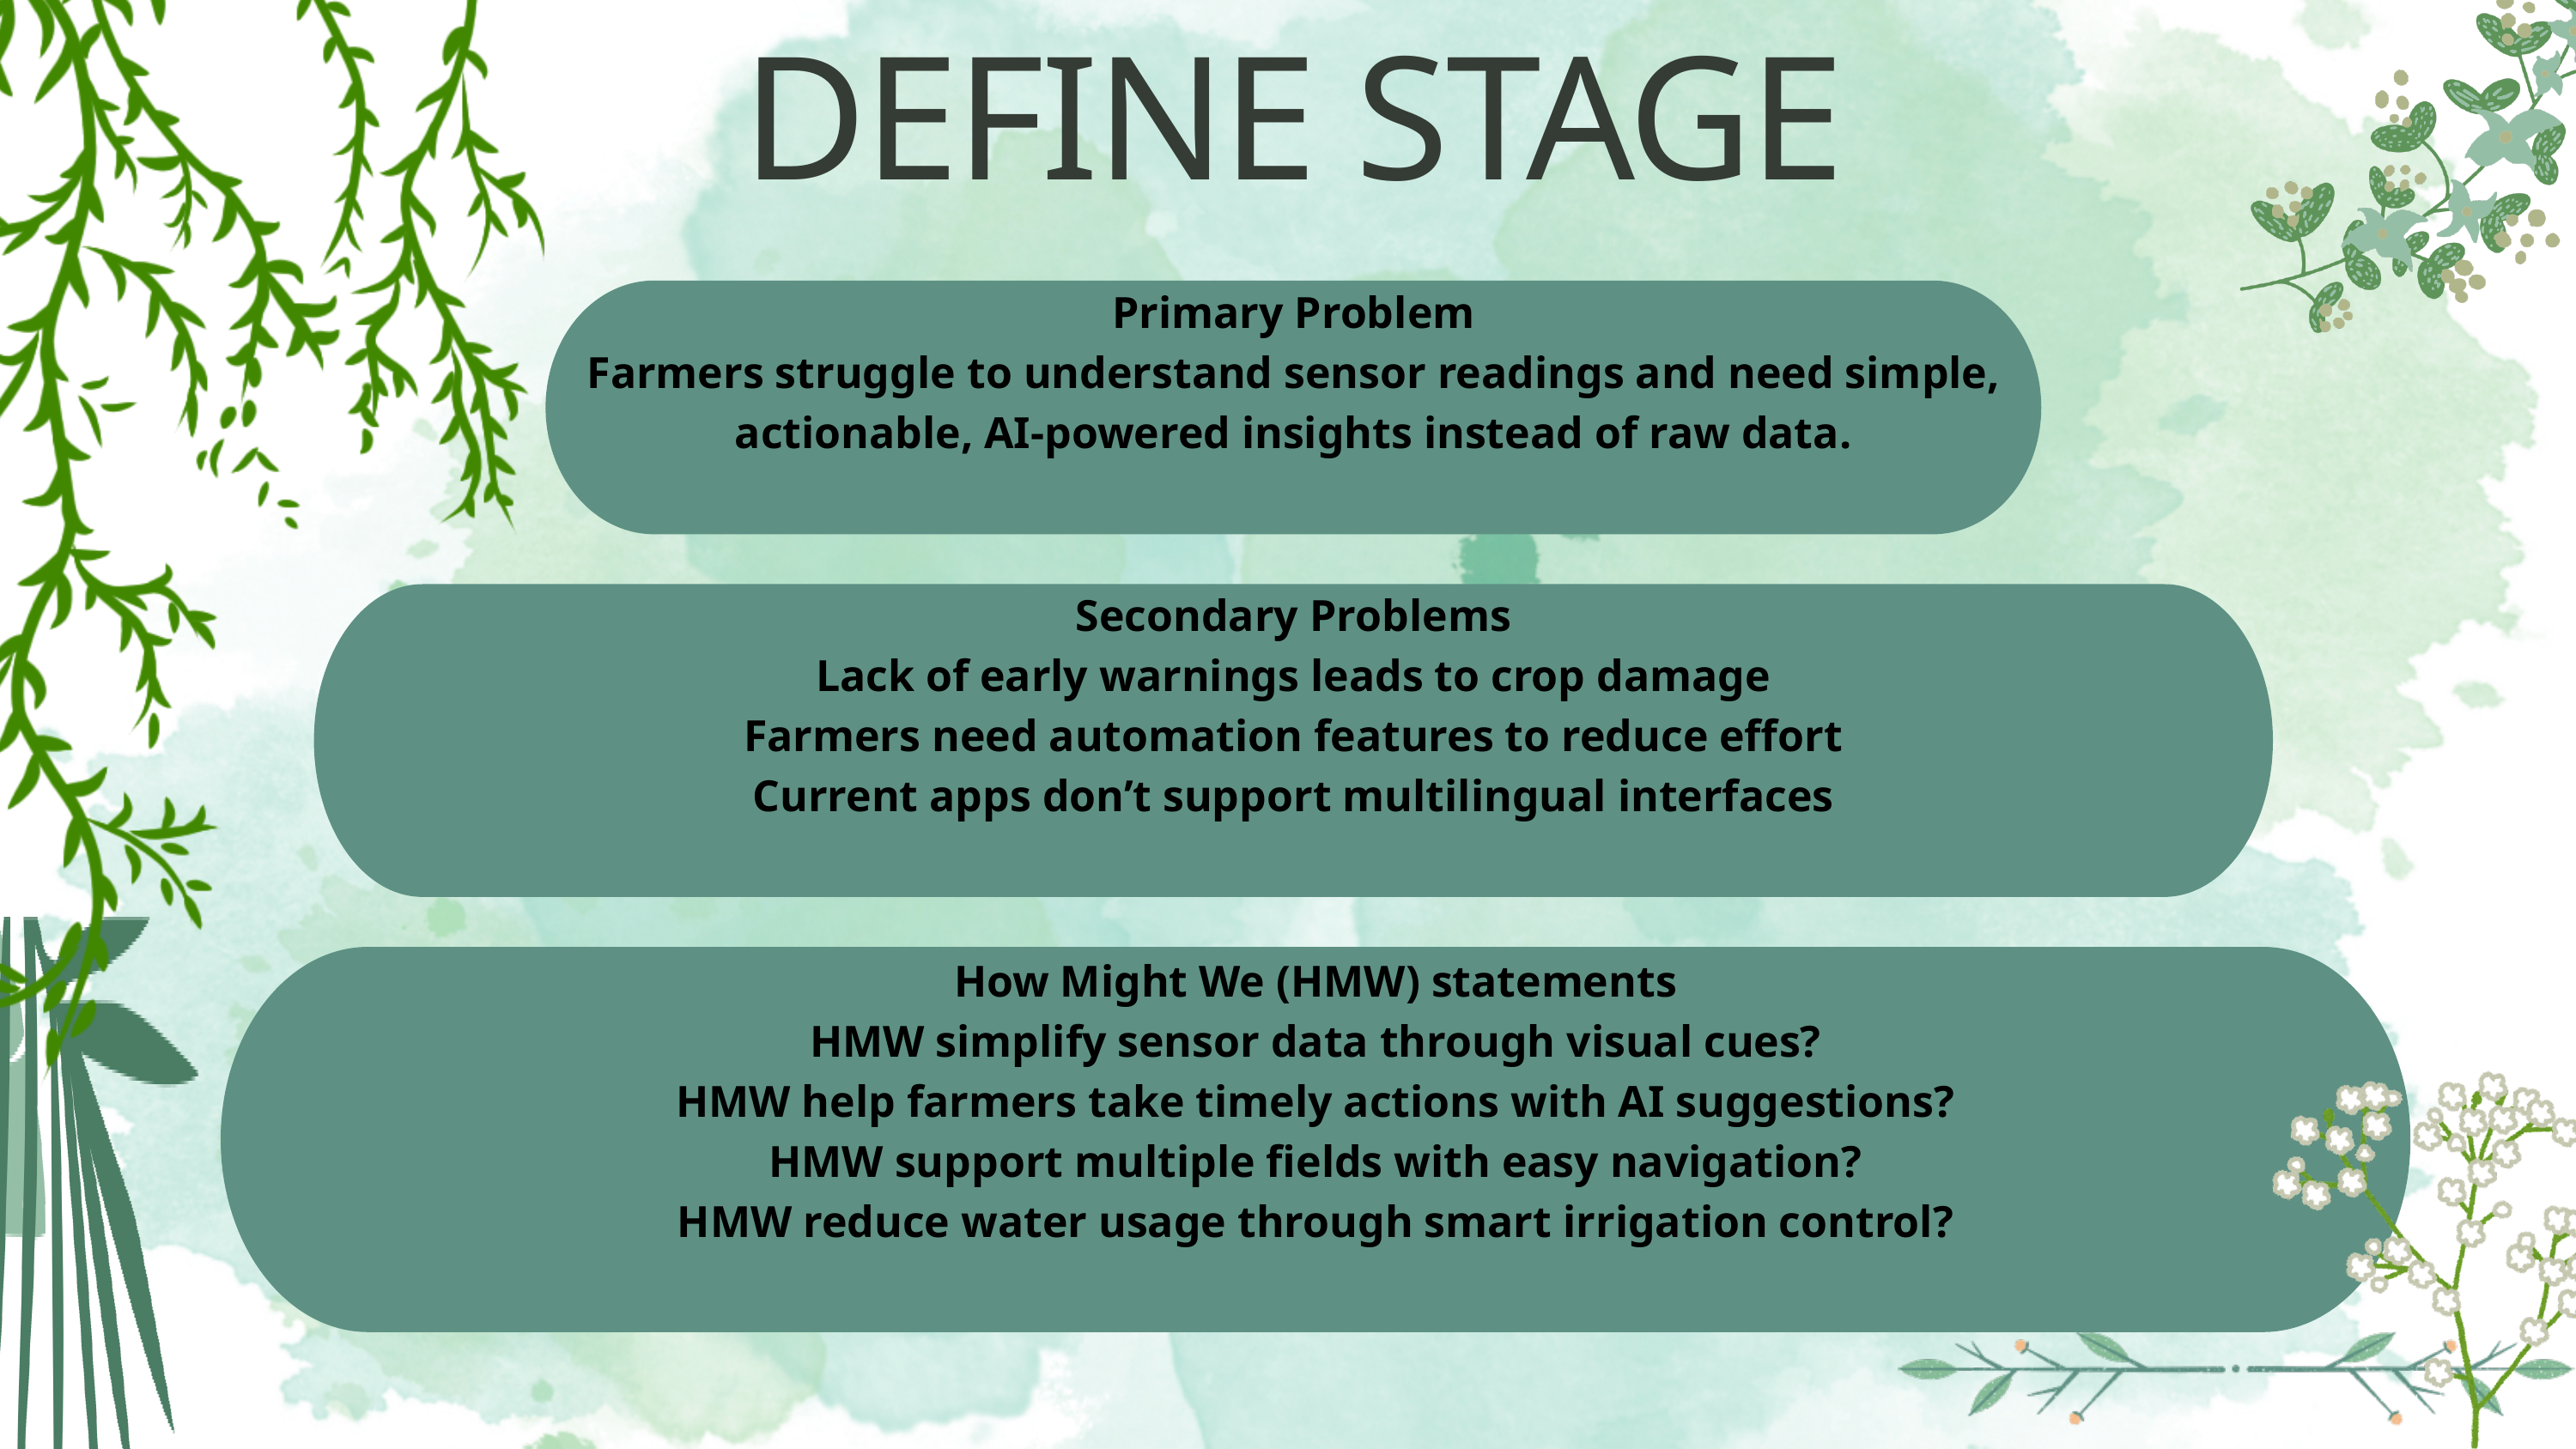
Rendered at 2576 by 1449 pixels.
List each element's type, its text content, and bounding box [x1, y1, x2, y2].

text_box [0, 1088, 199, 1449]
text_box [199, 1088, 2271, 1449]
text_box DEFINE STAGE [636, 0, 1951, 215]
text_box [0, 0, 546, 1088]
text_box [1898, 1342, 2271, 1426]
text_box [2271, 1070, 2576, 1449]
text_box [546, 0, 2576, 1070]
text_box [313, 584, 2274, 898]
text_box [2239, 0, 2576, 333]
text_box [220, 946, 2411, 1332]
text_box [545, 280, 2042, 535]
